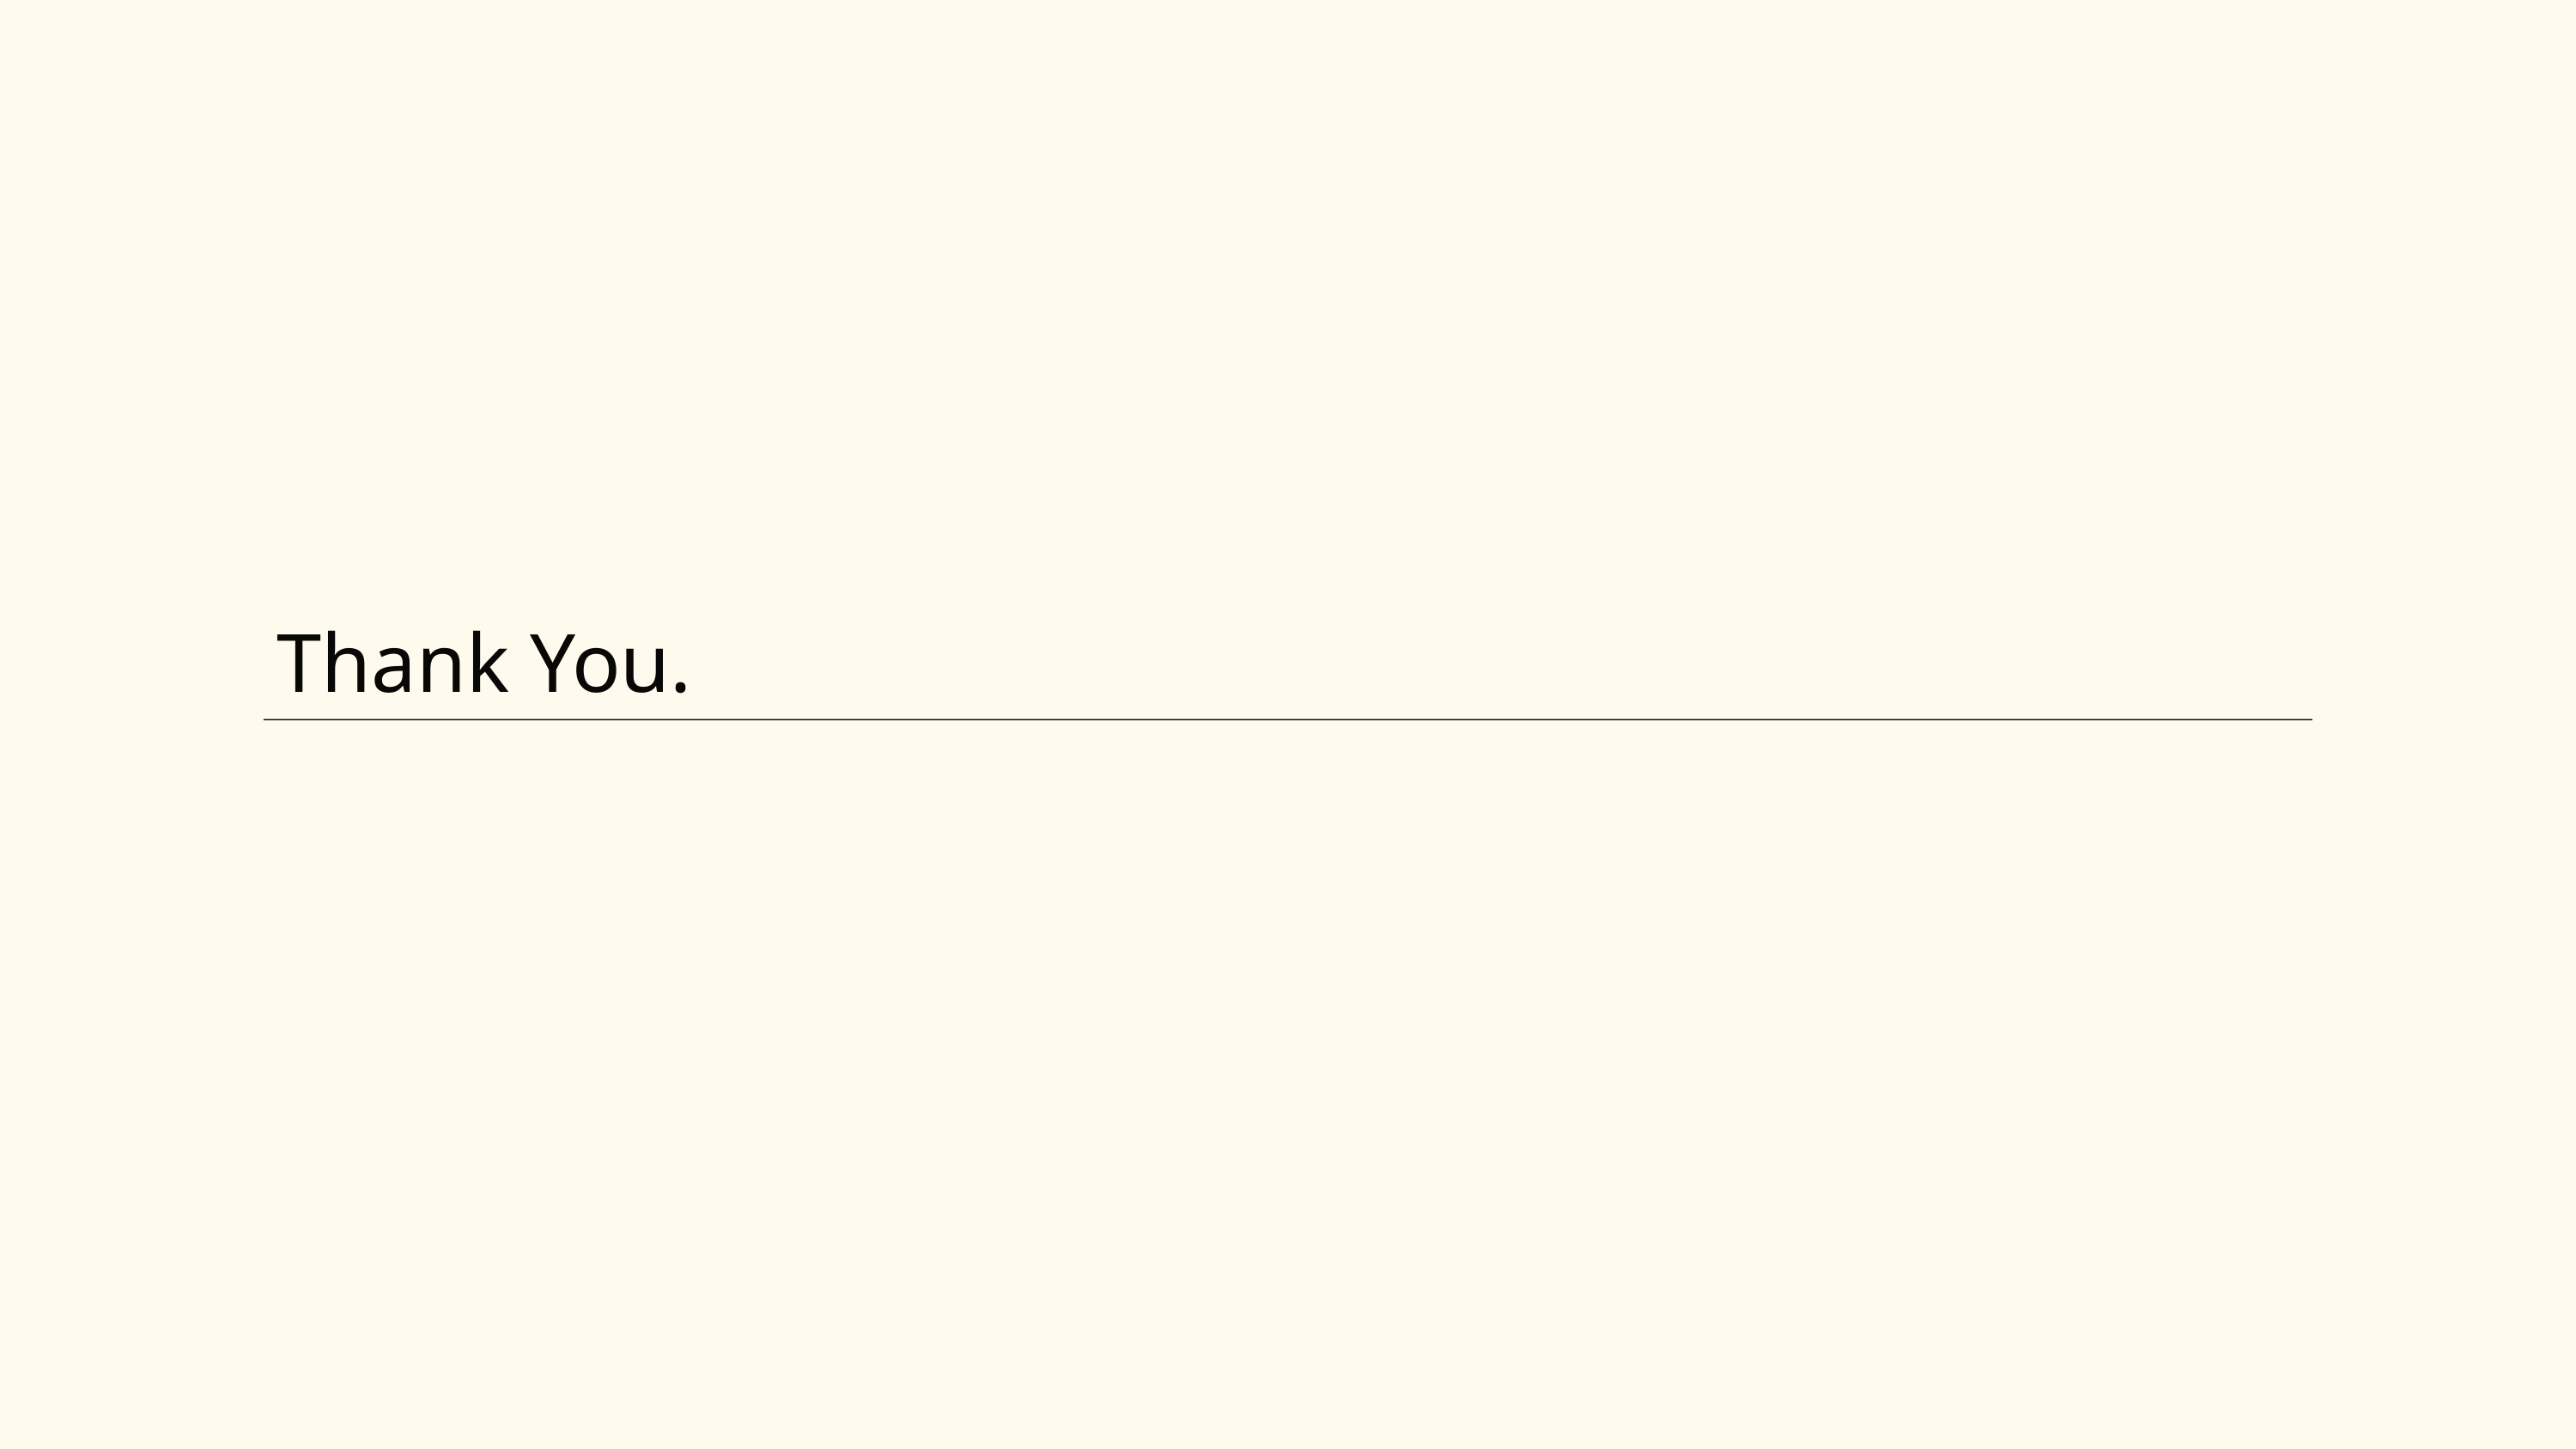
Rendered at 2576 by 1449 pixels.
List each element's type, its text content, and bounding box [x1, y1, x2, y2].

text_box Thank You. [276, 595, 818, 709]
